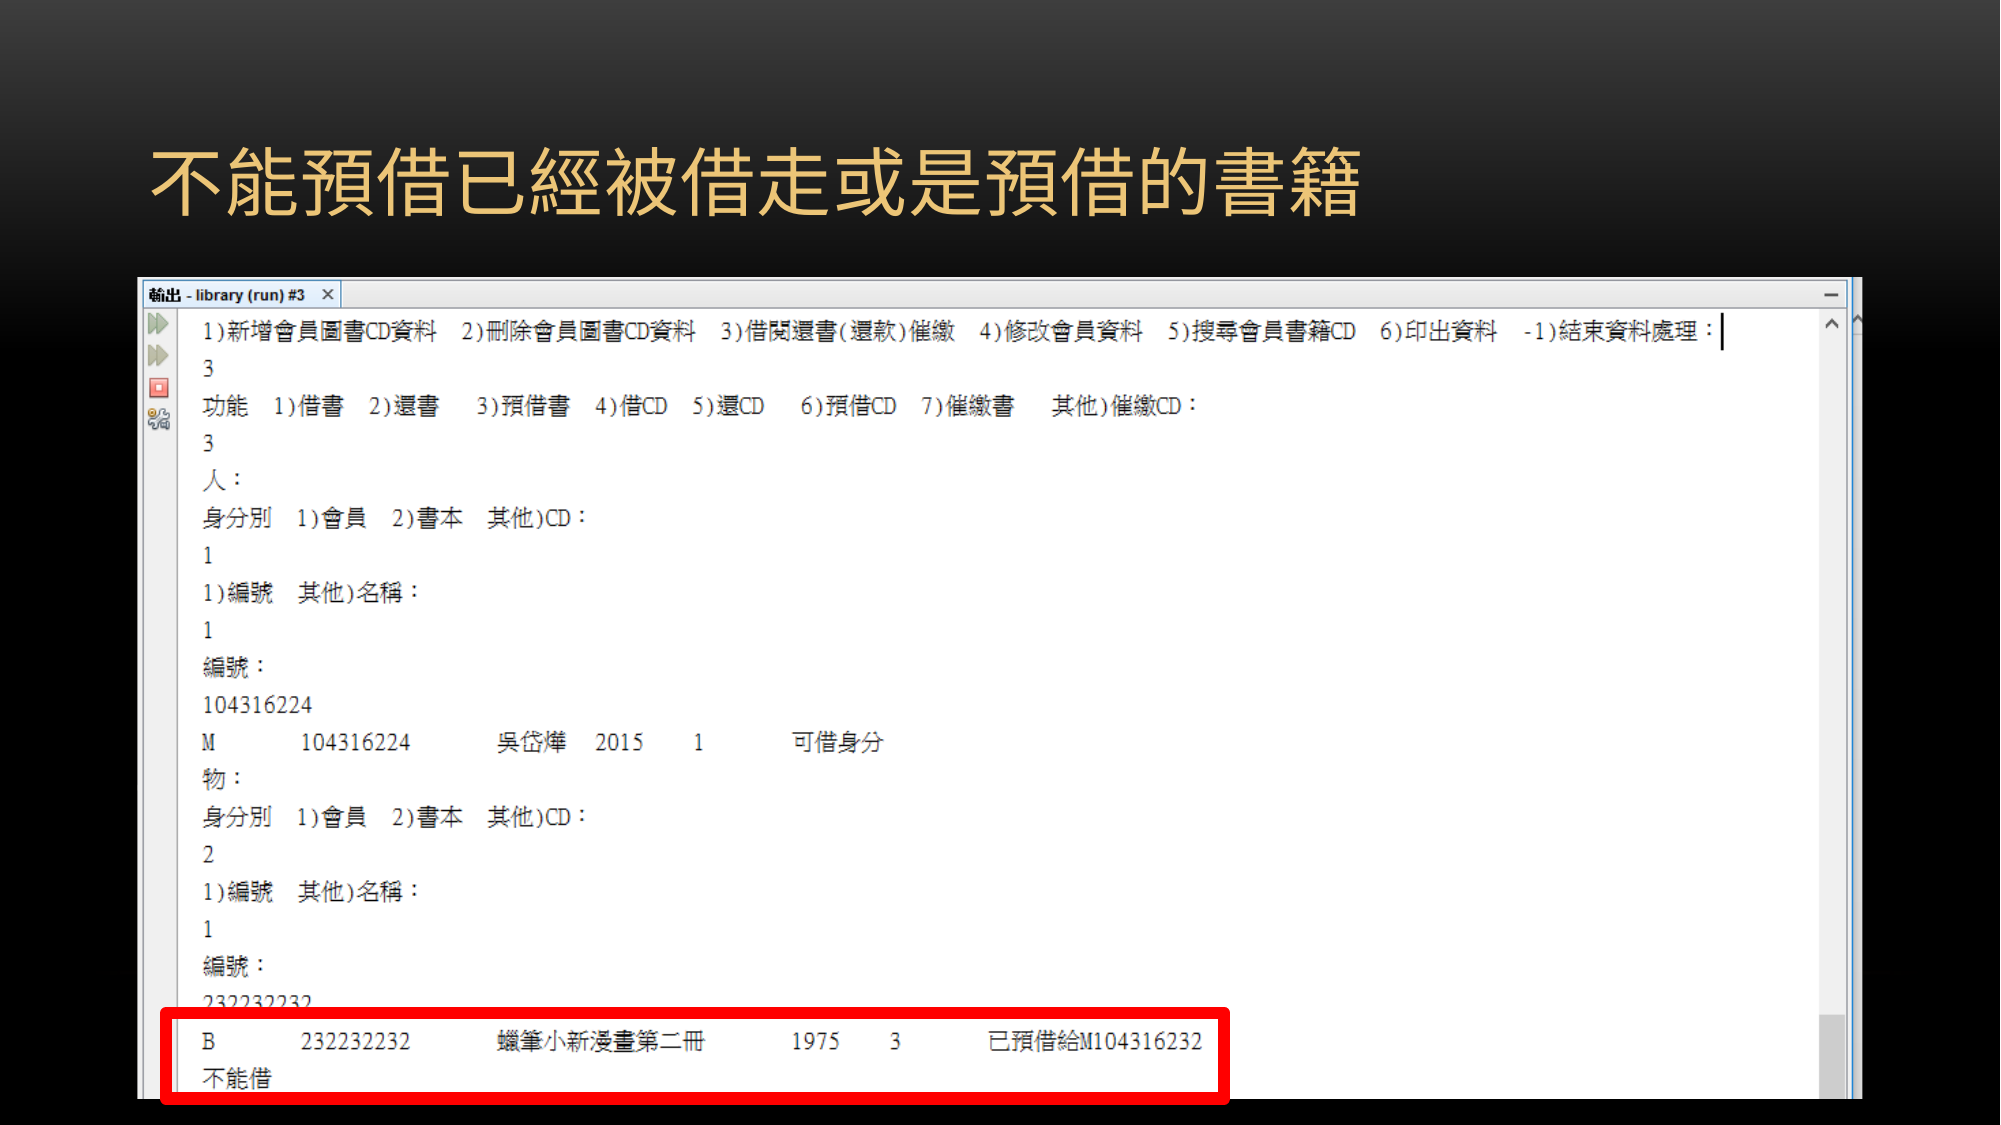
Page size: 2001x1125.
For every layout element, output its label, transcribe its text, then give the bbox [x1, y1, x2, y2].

picture [0, 0, 2000, 1125]
title 不能預借已經被借走或是預借的書籍 [133, 45, 1867, 233]
